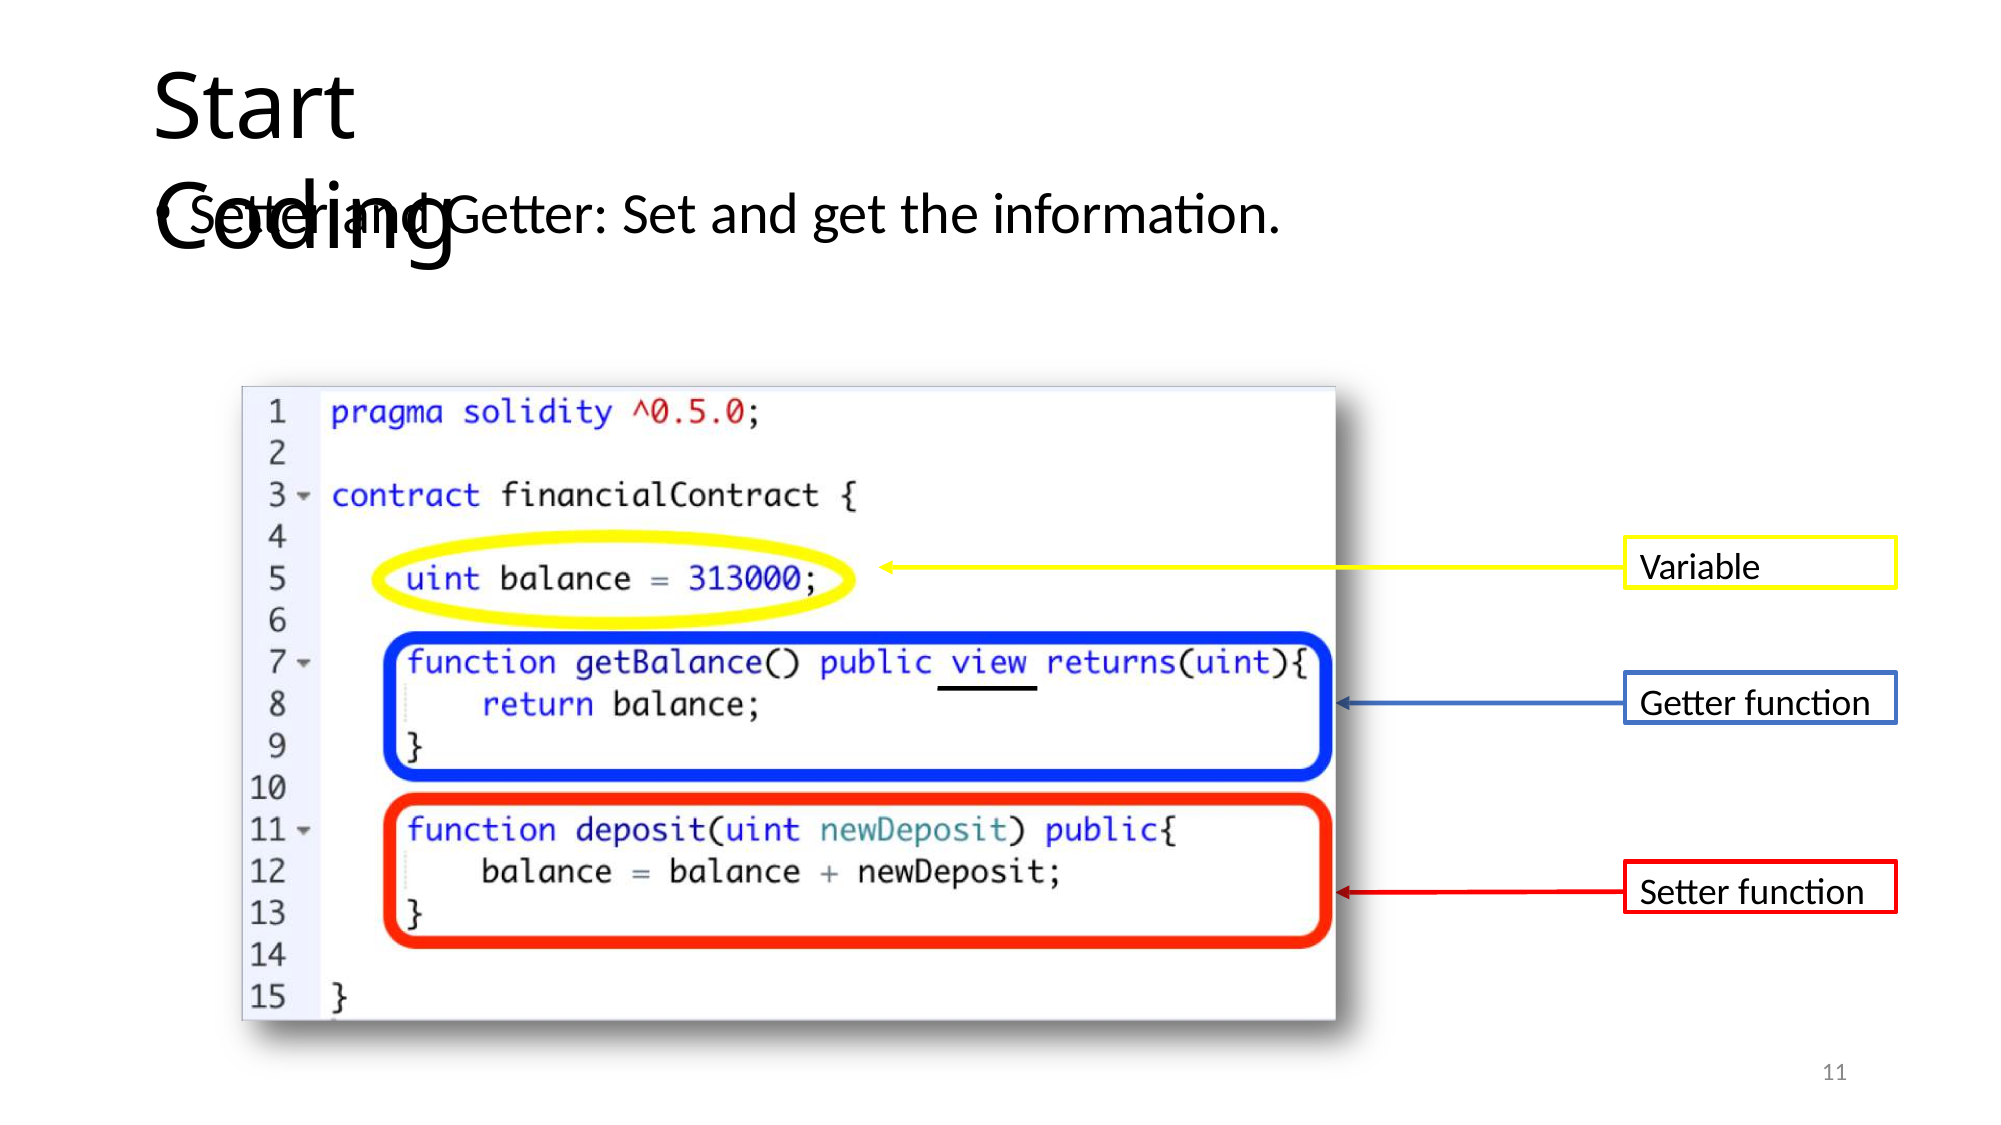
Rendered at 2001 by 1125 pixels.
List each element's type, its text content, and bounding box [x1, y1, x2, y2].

slide_number 11 [1815, 1054, 1854, 1125]
text_box Getter function [1630, 672, 1897, 723]
text_box Setter and Getter: Set and get the information. [150, 173, 1297, 246]
title Start Coding [150, 45, 607, 173]
text_box Variable [1630, 537, 1897, 588]
text_box Setter function [1630, 861, 1897, 912]
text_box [209, 353, 1626, 1085]
title Start Coding [150, 246, 607, 268]
